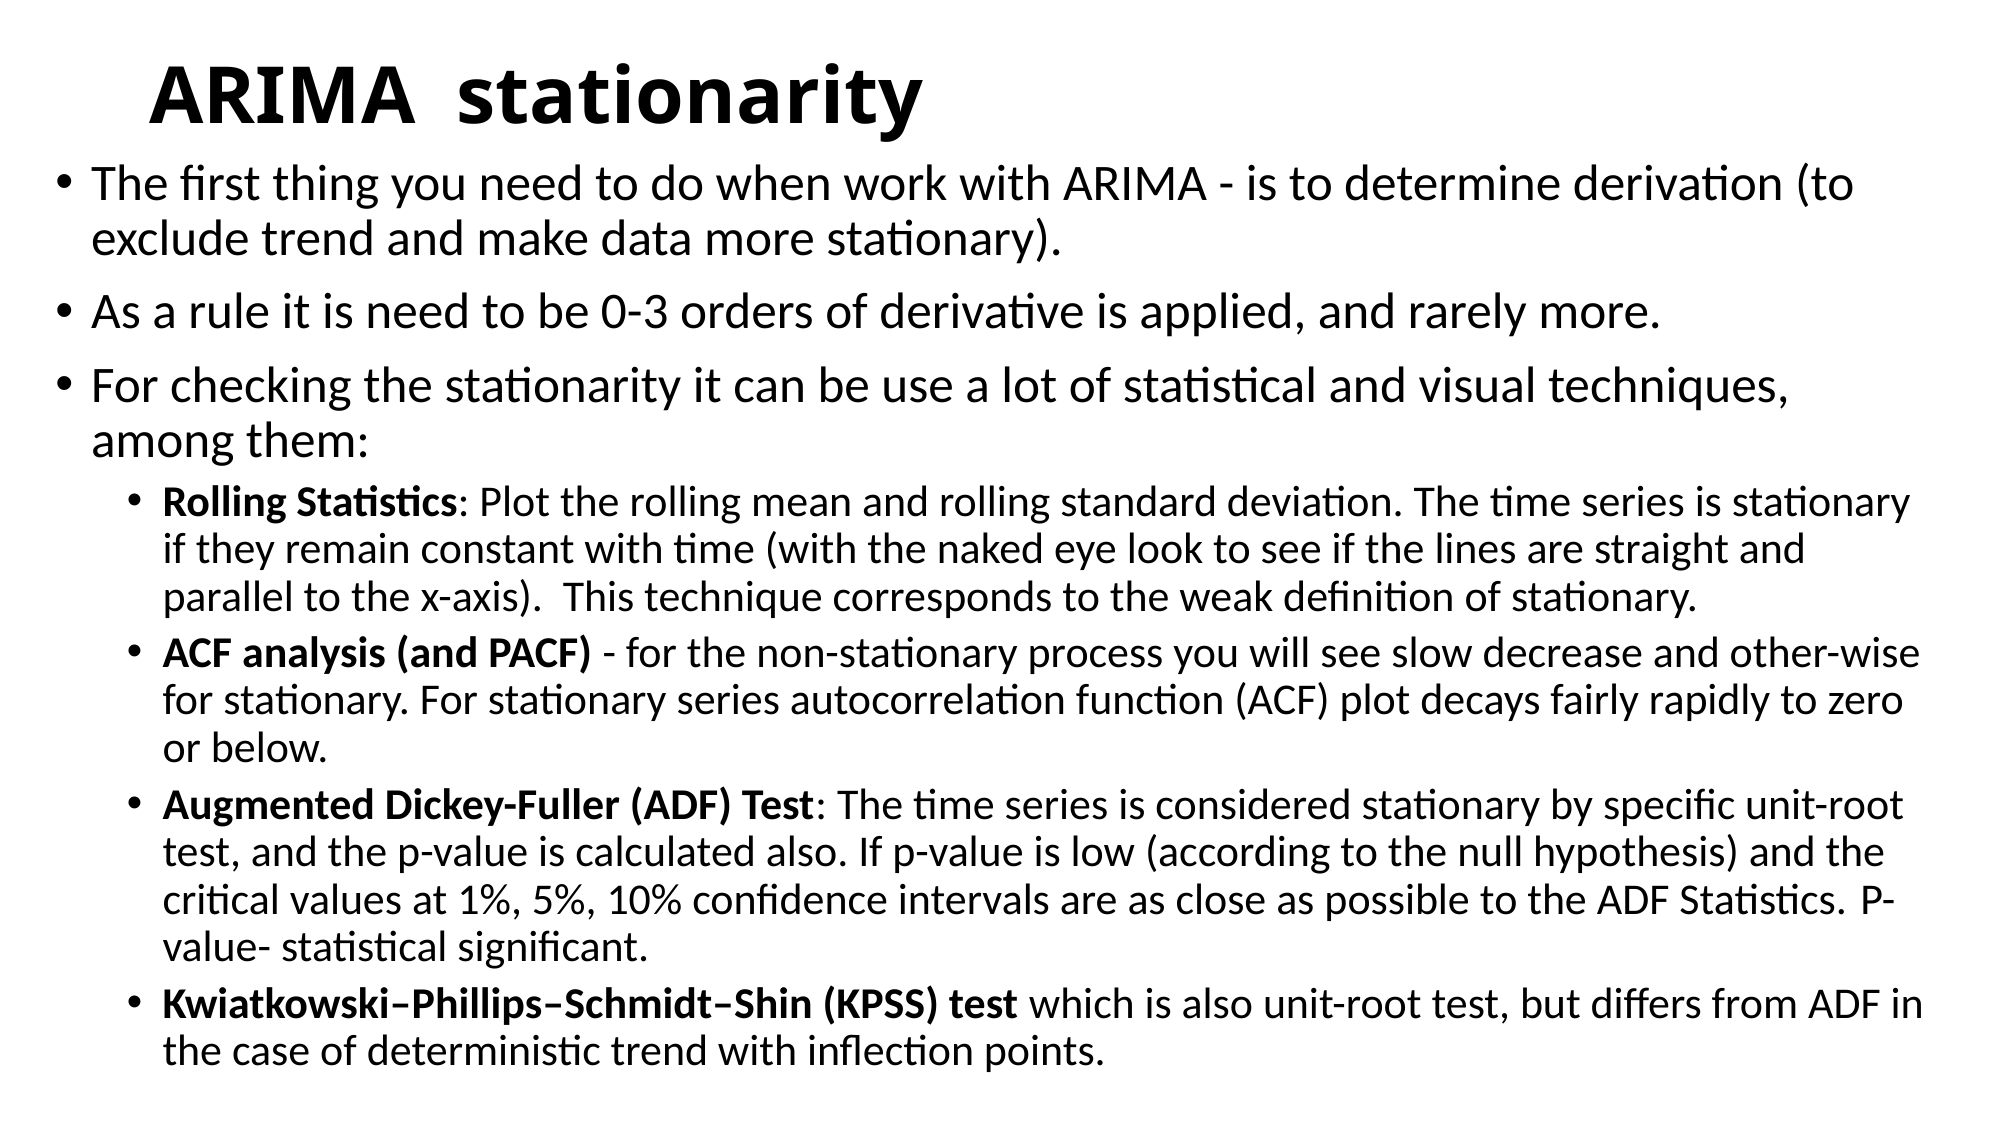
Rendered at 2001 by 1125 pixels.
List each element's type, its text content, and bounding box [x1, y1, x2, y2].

list The first thing you need to do when work with ARIMA - is to determine derivation (to exclude trend and make data more stationary). As a rule it is need to be 0-3 orders of derivative is applied, and rarely more. For checking the stationarity it can be use a lot of statistical and visual techniques, among them: Rolling Statistics: Plot the rolling mean and rolling standard deviation. The time series is stationary if they remain constant with time (with the naked eye look to see if the lines are straight and parallel to the x-axis). This technique corresponds to the weak definition of stationary. ACF analysis (and PACF) - for the non-stationary process you will see slow decrease and other-wise for stationary. For stationary series autocorrelation function (ACF) plot decays fairly rapidly to zero or below. Augmented Dickey-Fuller (ADF) Test: The time series is considered stationary by specific unit-root test, and the p-value is calculated also. If p-value is low (according to the null hypothesis) and the critical values at 1%, 5%, 10% confidence intervals are as close as possible to the ADF Statistics. P-value- statistical significant. Kwiatkowski–Phillips–Schmidt–Shin (KPSS) test which is also unit-root test, but differs from ADF in the case of deterministic trend with inflection points. [40, 148, 1953, 1109]
title ARIMA stationarity [134, 48, 1860, 148]
